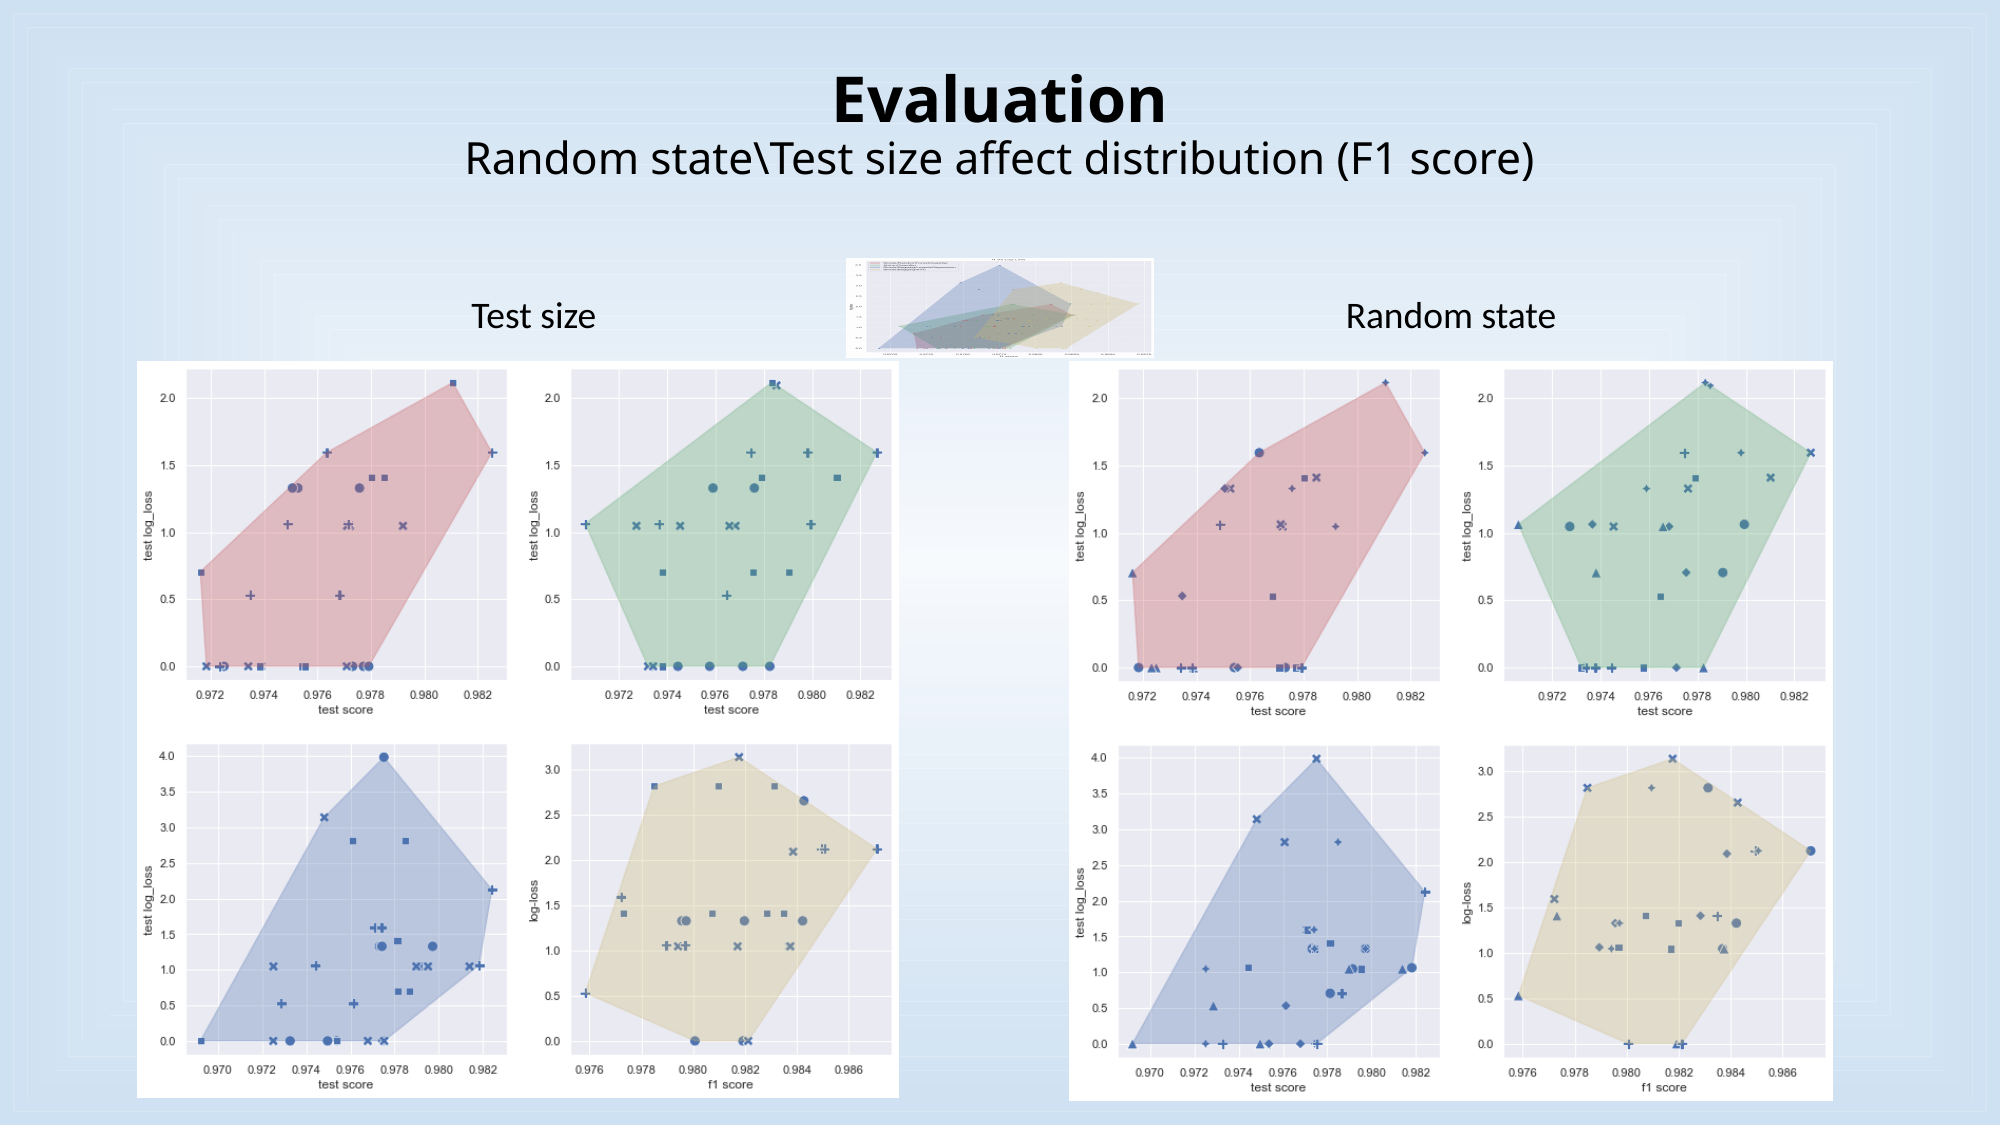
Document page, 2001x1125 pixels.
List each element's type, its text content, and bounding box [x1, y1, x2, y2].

picture [846, 258, 1154, 358]
picture [137, 361, 899, 1098]
title Evaluation Random state\Test size affect distribution (F1 score) [137, 59, 1863, 192]
text_box Test size [456, 283, 846, 344]
text_box Random state [1331, 283, 1721, 344]
picture [1069, 361, 1833, 1101]
